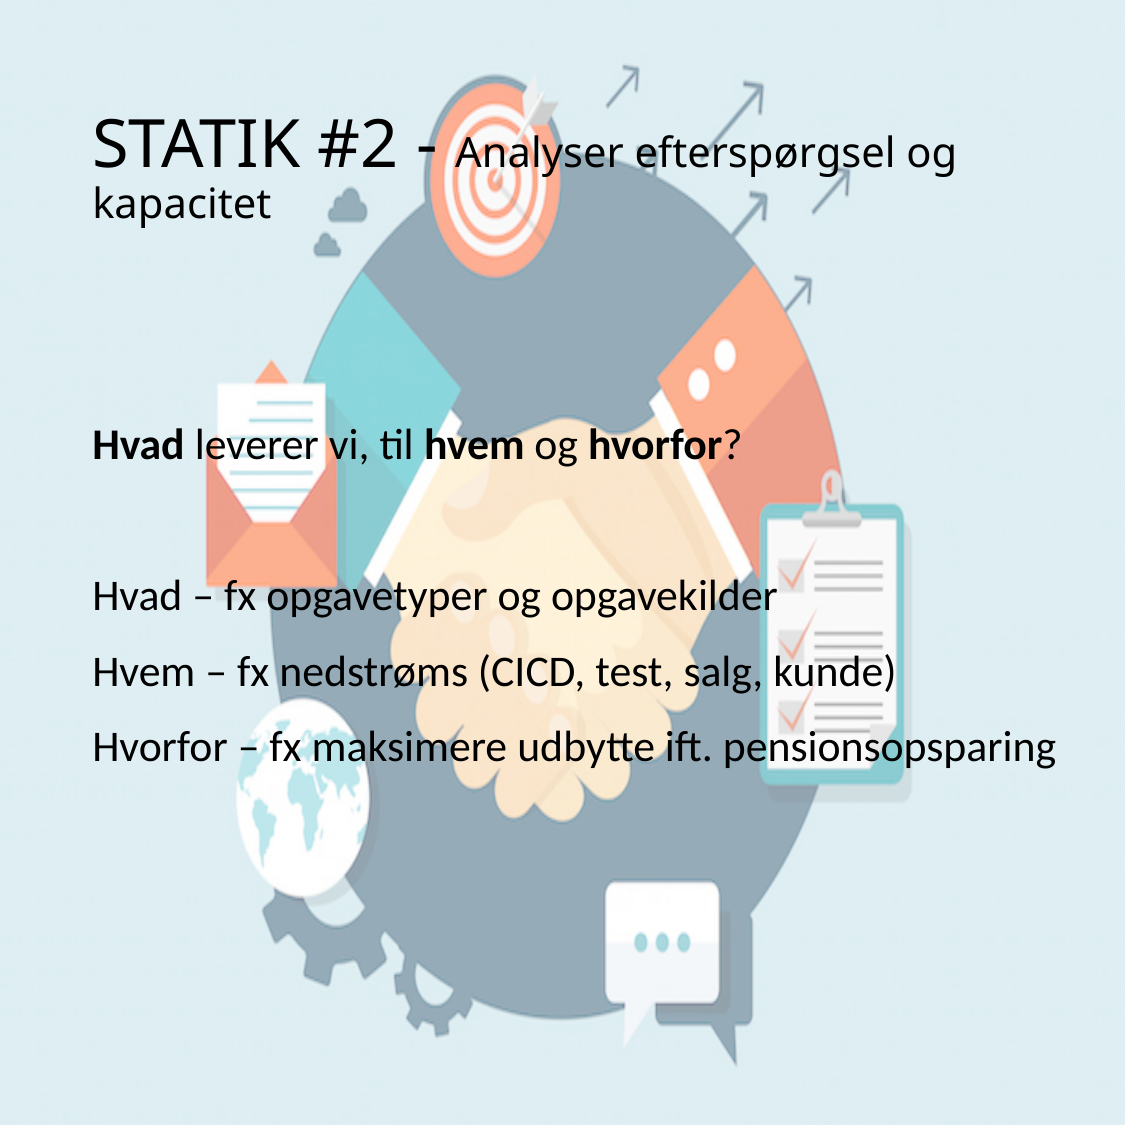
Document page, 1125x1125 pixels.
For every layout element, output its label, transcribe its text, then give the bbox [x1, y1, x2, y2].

title STATIK #2 - Analyser efterspørgsel og kapacitet [77, 59, 1048, 278]
list Hvad leverer vi, til hvem og hvorfor? Hvad – fx opgavetyper og opgavekilder Hvem – fx nedstrøms (CICD, test, salg, kunde) Hvorfor – fx maksimere udbytte ift. pensionsopsparing [77, 414, 1085, 817]
